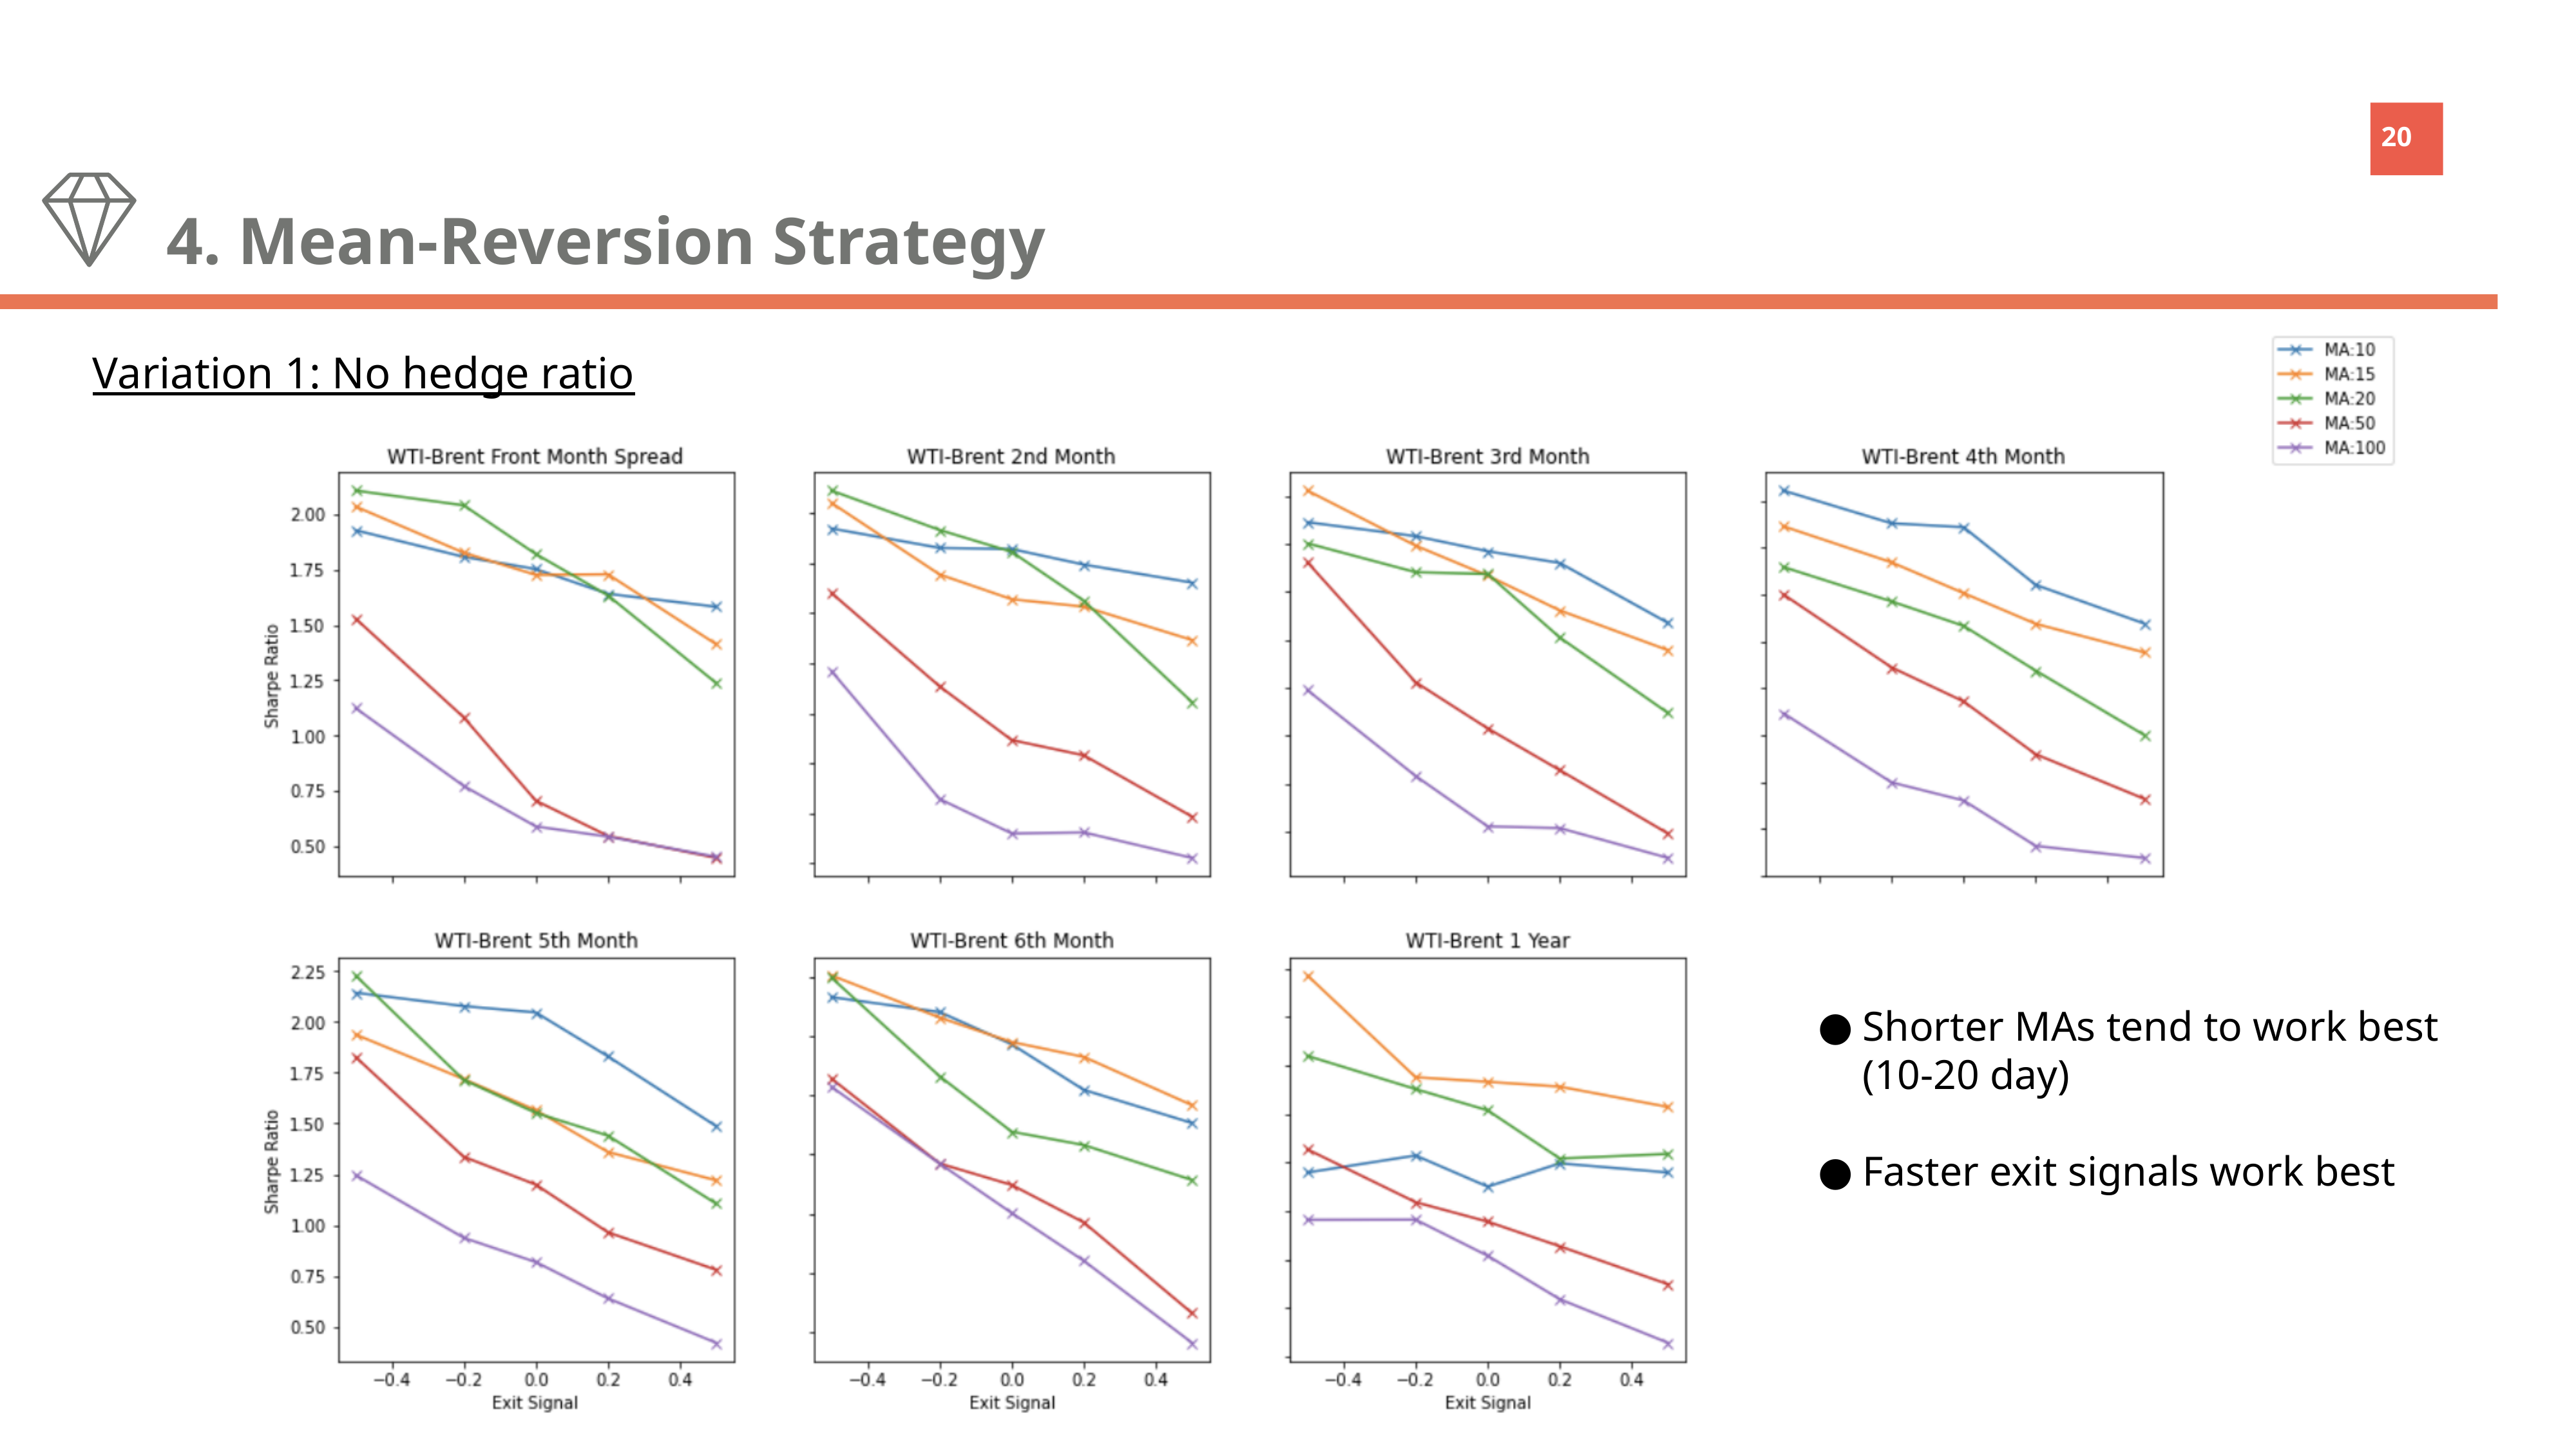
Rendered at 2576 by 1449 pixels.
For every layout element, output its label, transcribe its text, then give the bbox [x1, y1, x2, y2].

text_box Variation 1: No hedge ratio [82, 336, 222, 519]
picture [226, 326, 2407, 1424]
text_box [42, 173, 137, 267]
text_box Shorter MAs tend to work best (10-20 day) Faster exit signals work best [2412, 990, 2510, 1331]
text_box 4. Mean-Reversion Strategy [157, 156, 1605, 269]
text_box [0, 294, 2498, 309]
